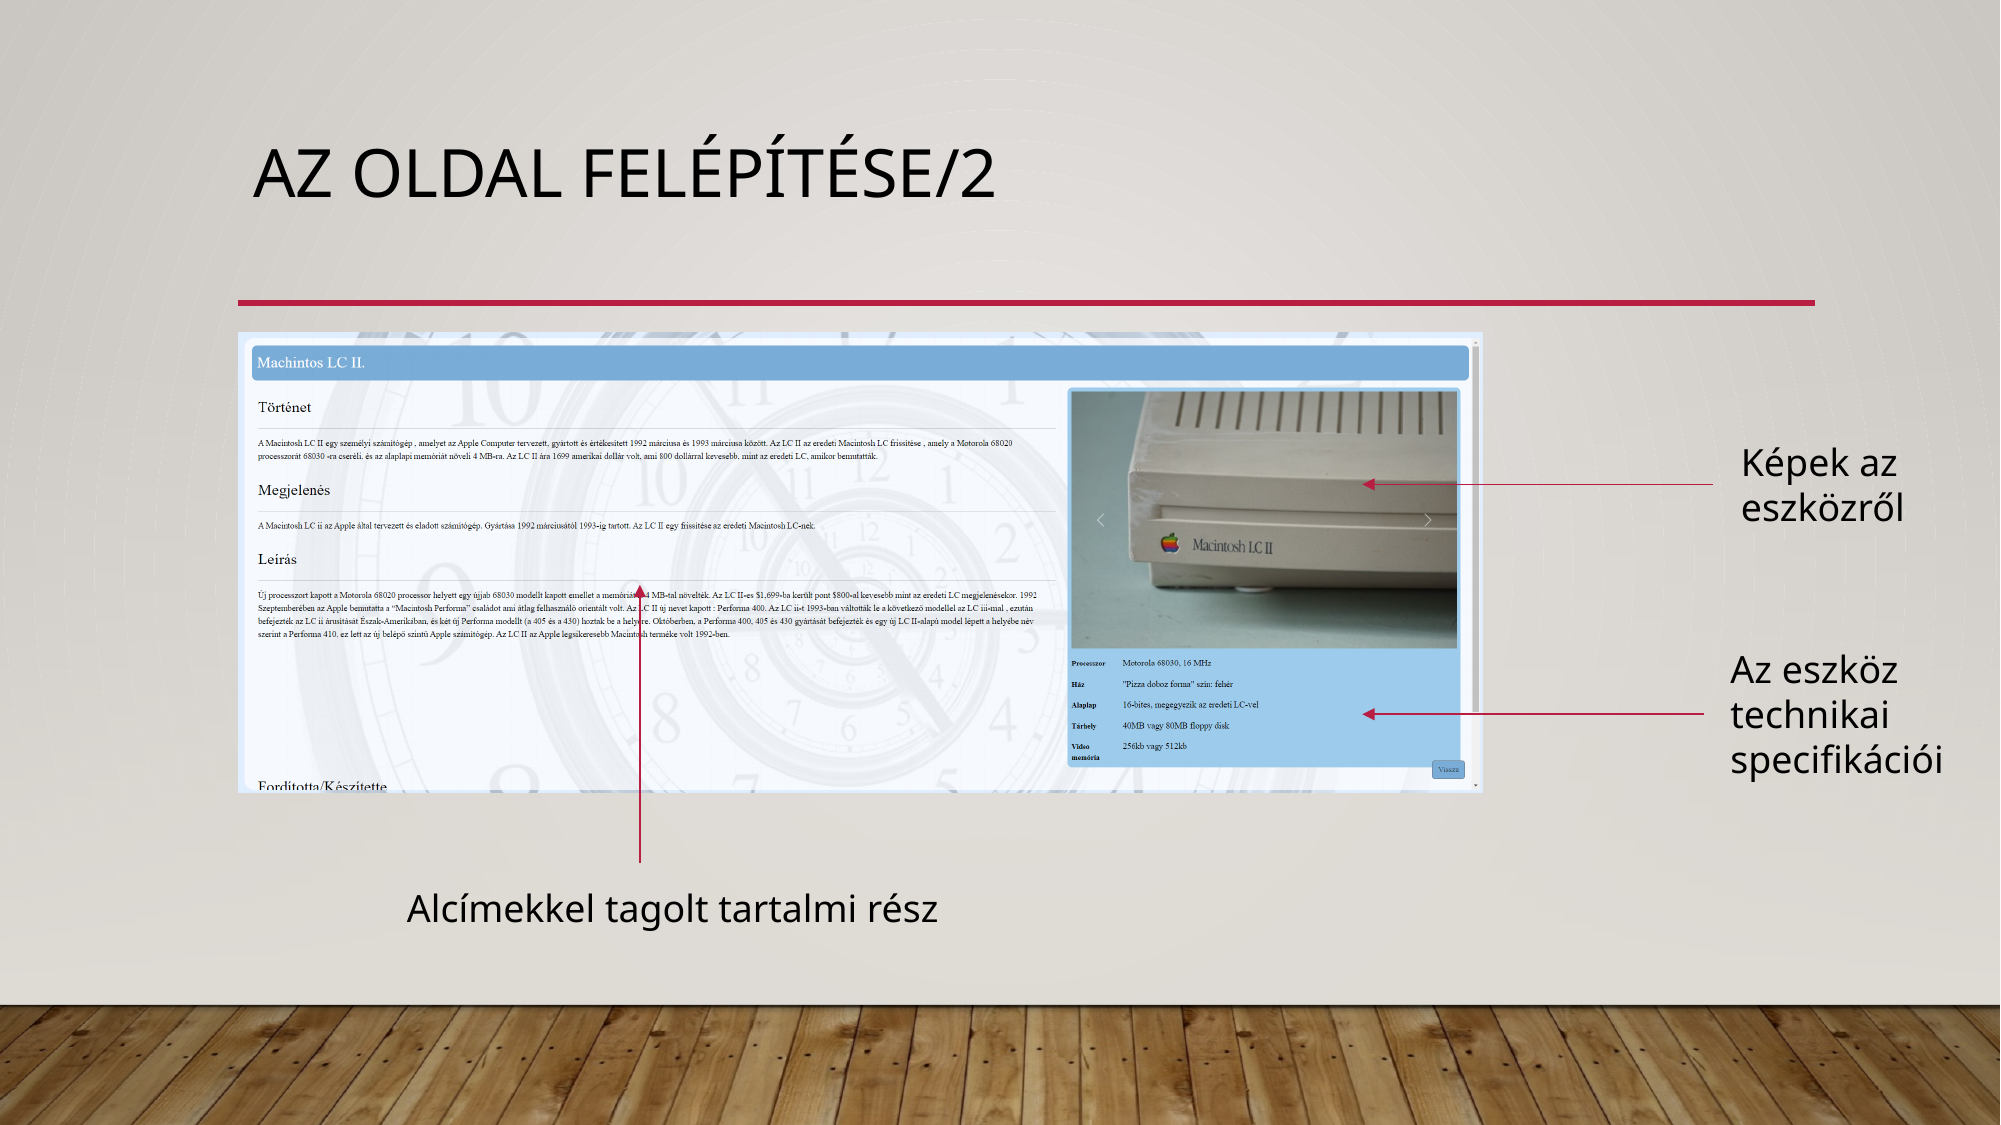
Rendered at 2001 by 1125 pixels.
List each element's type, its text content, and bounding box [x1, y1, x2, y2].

text_box Az eszköz technikai specifikációi [1715, 638, 1990, 789]
title Az oldal felépítése/2 [238, 131, 1814, 305]
text_box Képek az eszközről [1726, 431, 1980, 537]
picture [0, 1005, 2000, 1125]
text_box Alcímekkel tagolt tartalmi rész [392, 877, 954, 938]
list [237, 331, 1483, 793]
